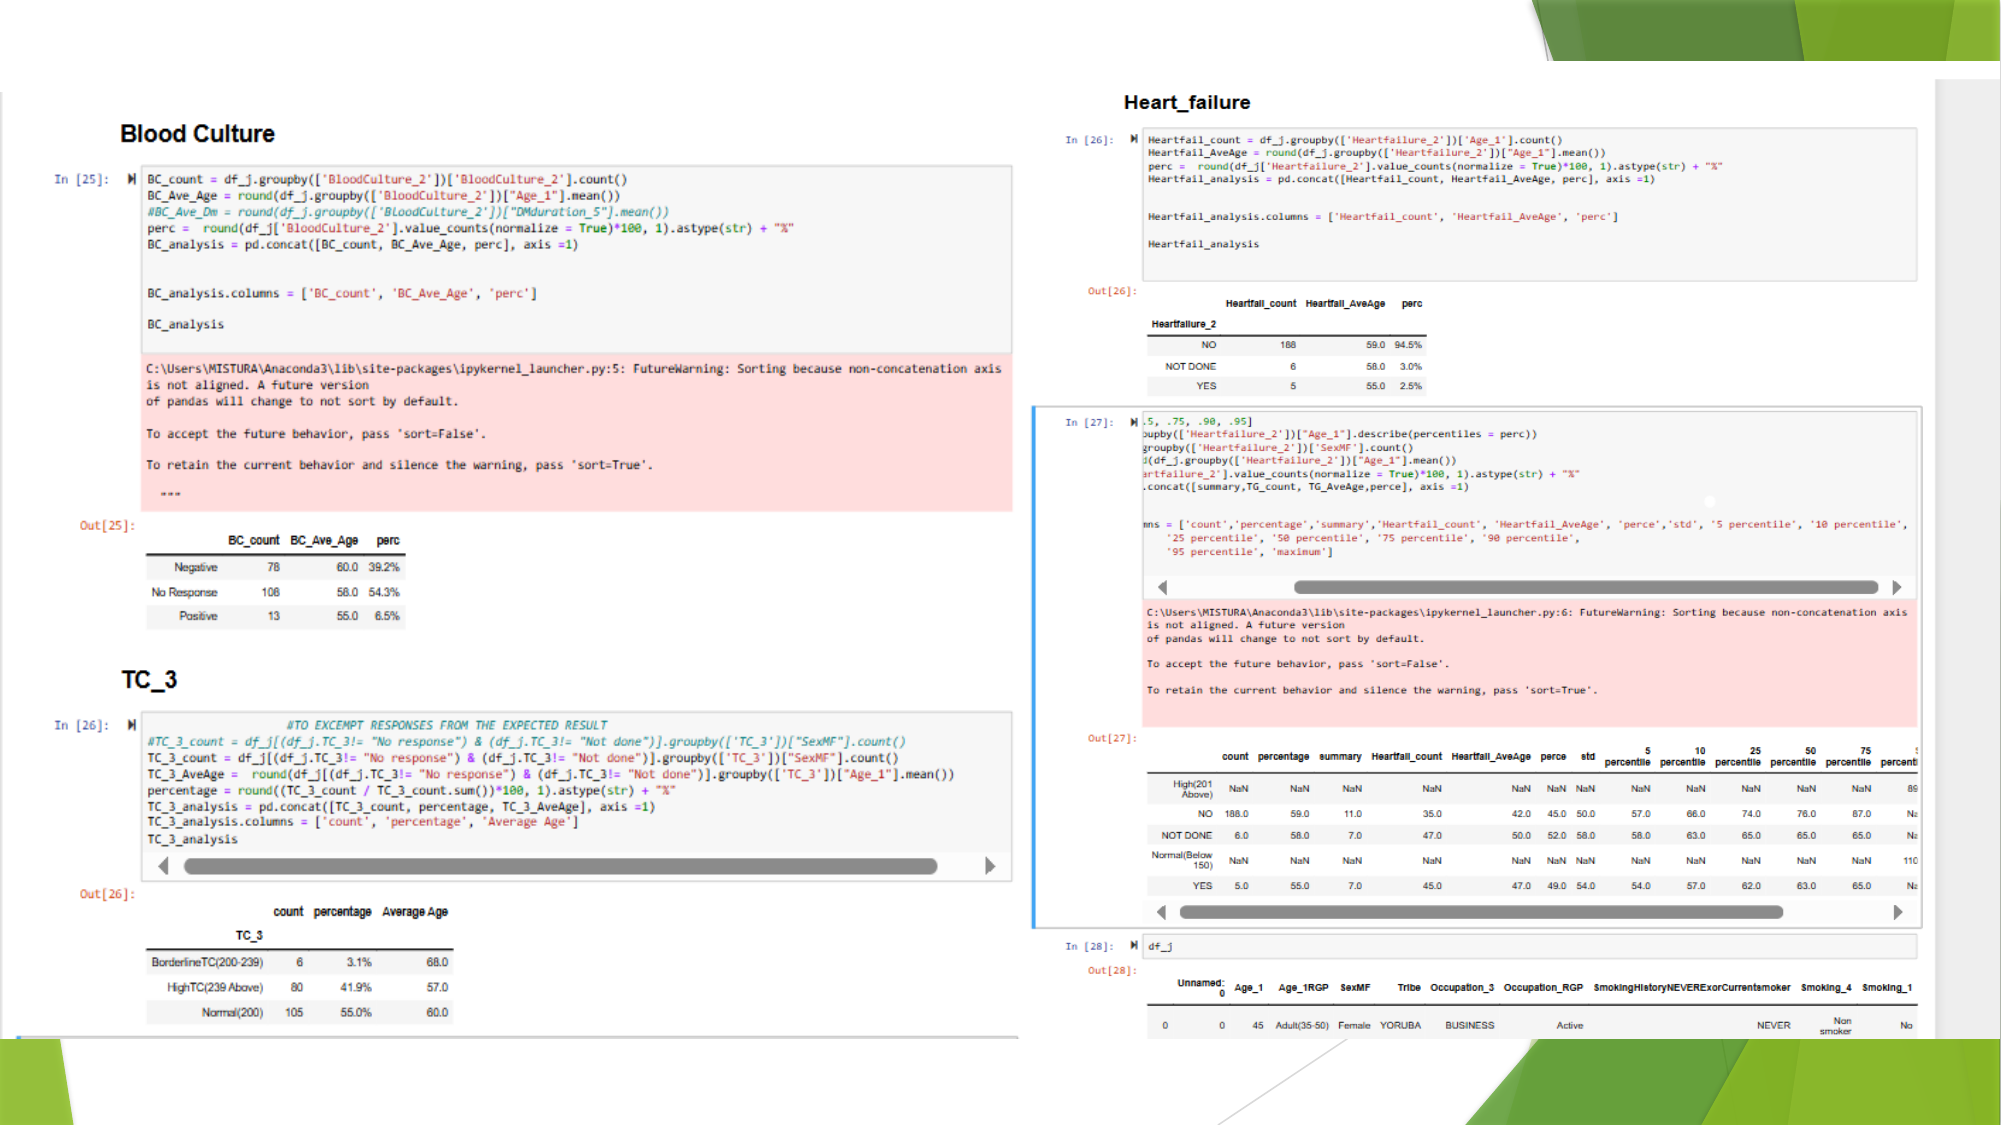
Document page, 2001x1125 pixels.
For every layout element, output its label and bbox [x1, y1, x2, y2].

picture [0, 61, 2000, 1039]
